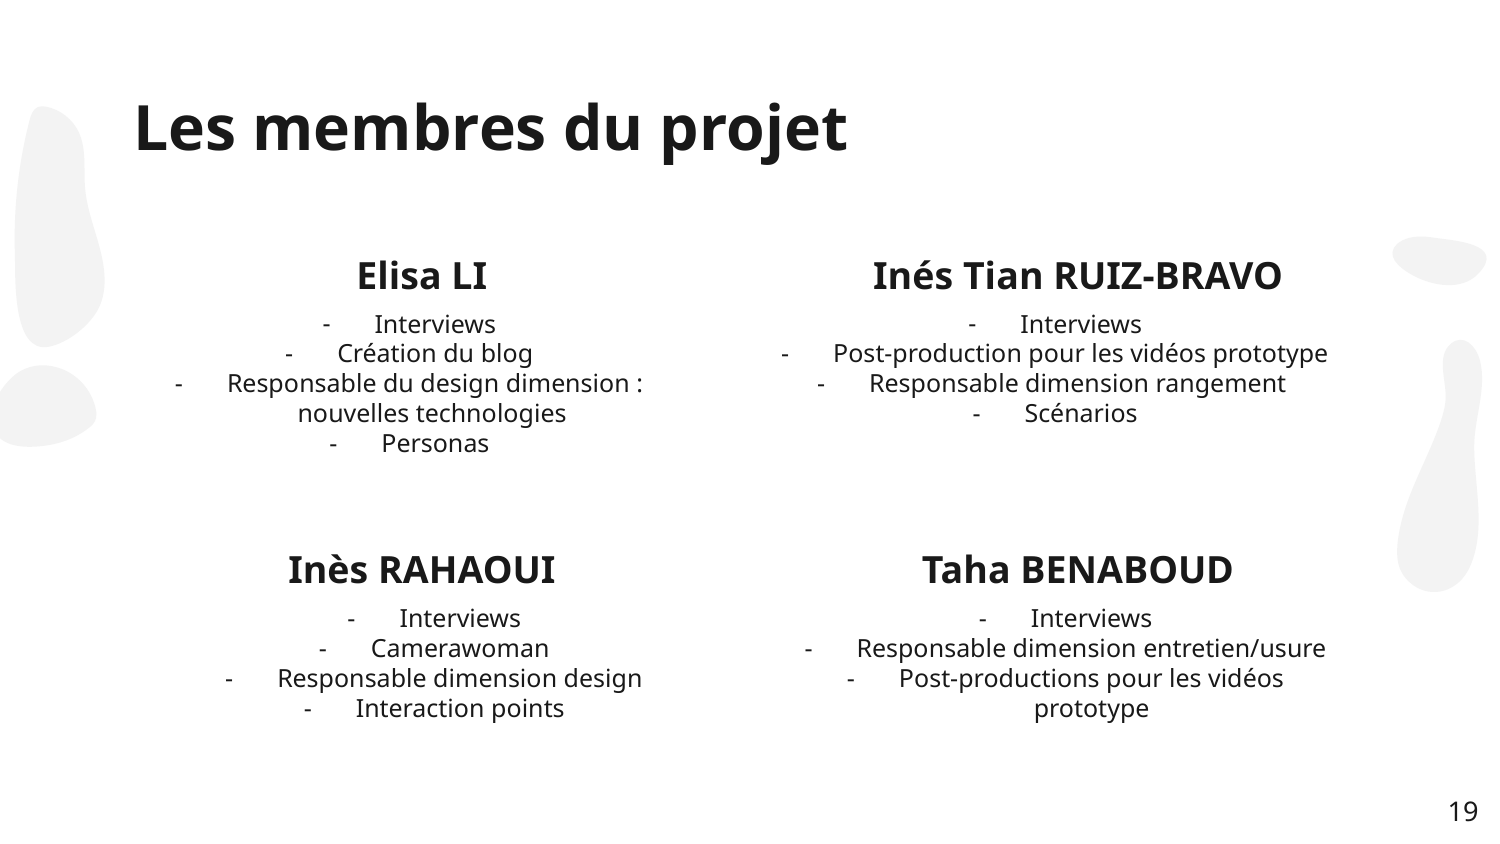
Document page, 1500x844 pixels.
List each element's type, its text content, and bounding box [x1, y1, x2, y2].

slide_number ‹#› [1403, 779, 1494, 844]
subtitle Inès RAHAOUI [118, 529, 726, 607]
subtitle Interviews Création du blog Responsable du design dimension : nouvelles technologies Personas [94, 293, 702, 442]
subtitle Elisa LI [118, 235, 726, 312]
subtitle Interviews Responsable dimension entretien/usure Post-productions pour les vidéos prototype [750, 587, 1358, 736]
title Les membres du projet [118, 72, 1382, 167]
subtitle Interviews Post-production pour les vidéos prototype Responsable dimension rangement Scénarios [739, 293, 1348, 442]
subtitle Inés Tian RUIZ-BRAVO [774, 235, 1382, 312]
subtitle Interviews Camerawoman Responsable dimension design Interaction points [119, 587, 727, 736]
subtitle Taha BENABOUD [774, 529, 1382, 607]
